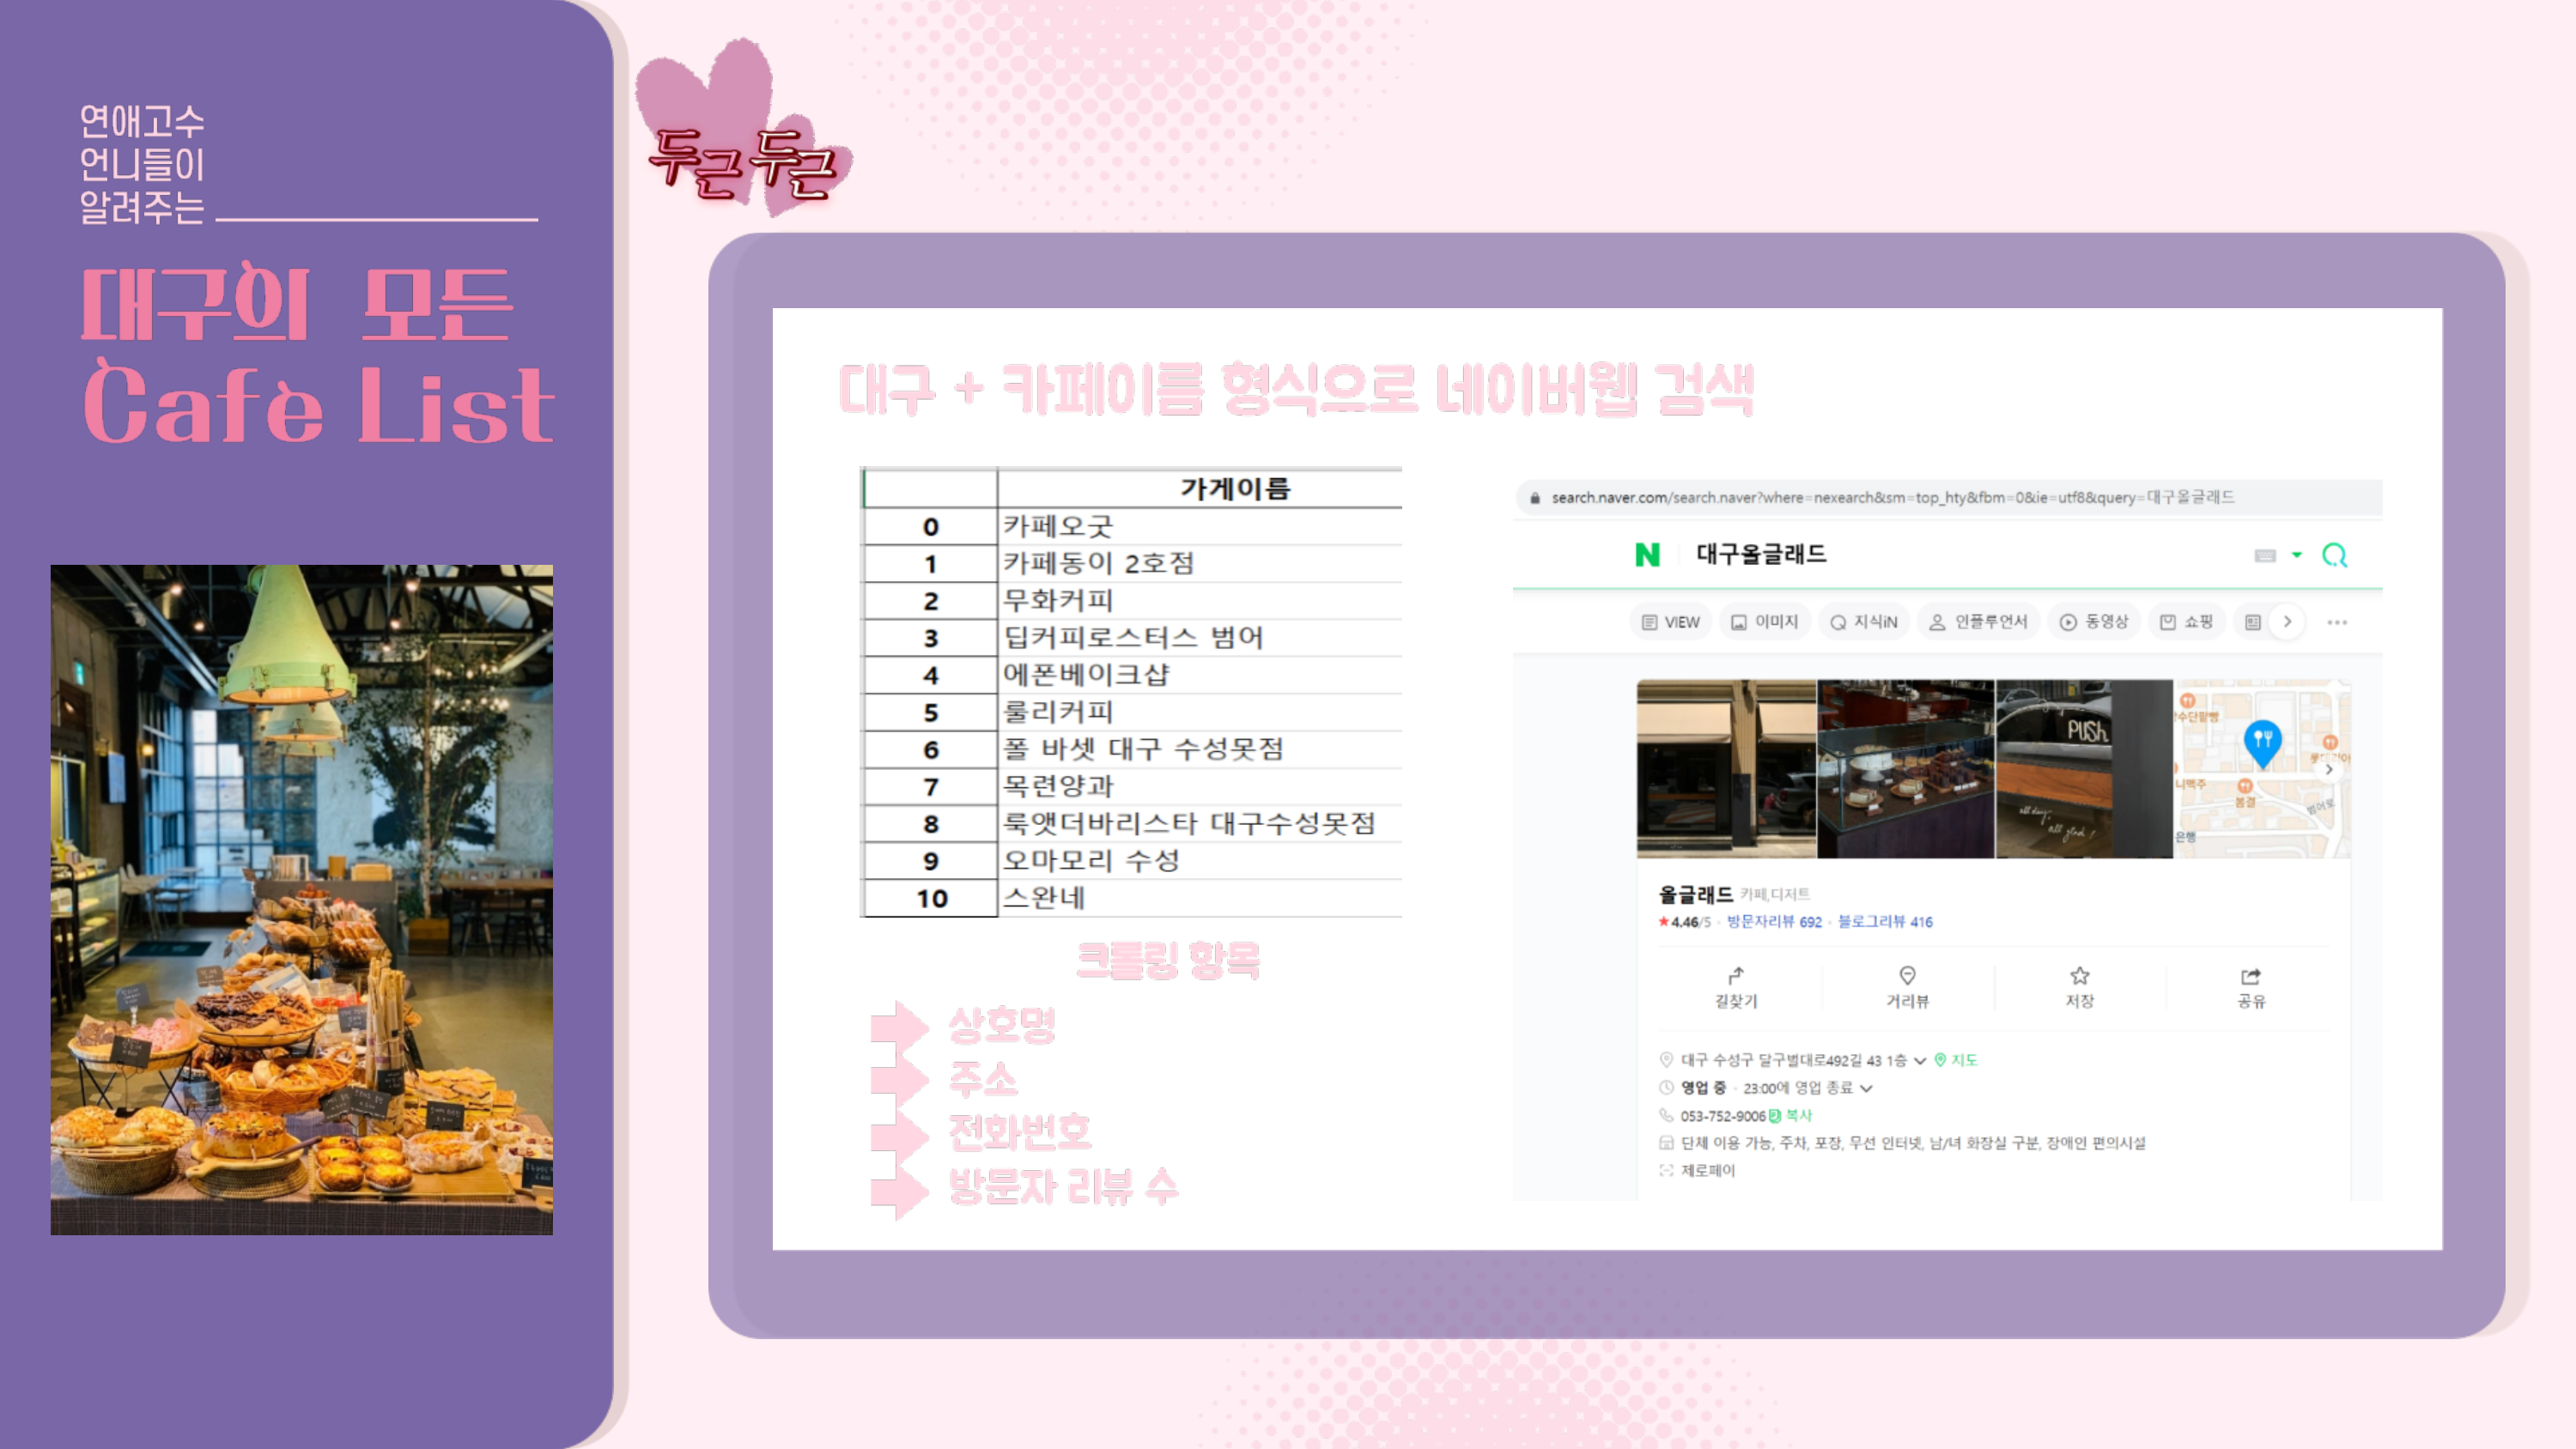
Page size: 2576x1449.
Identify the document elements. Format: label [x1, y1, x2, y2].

text_box [0, 0, 2576, 1449]
picture [51, 308, 2444, 1263]
